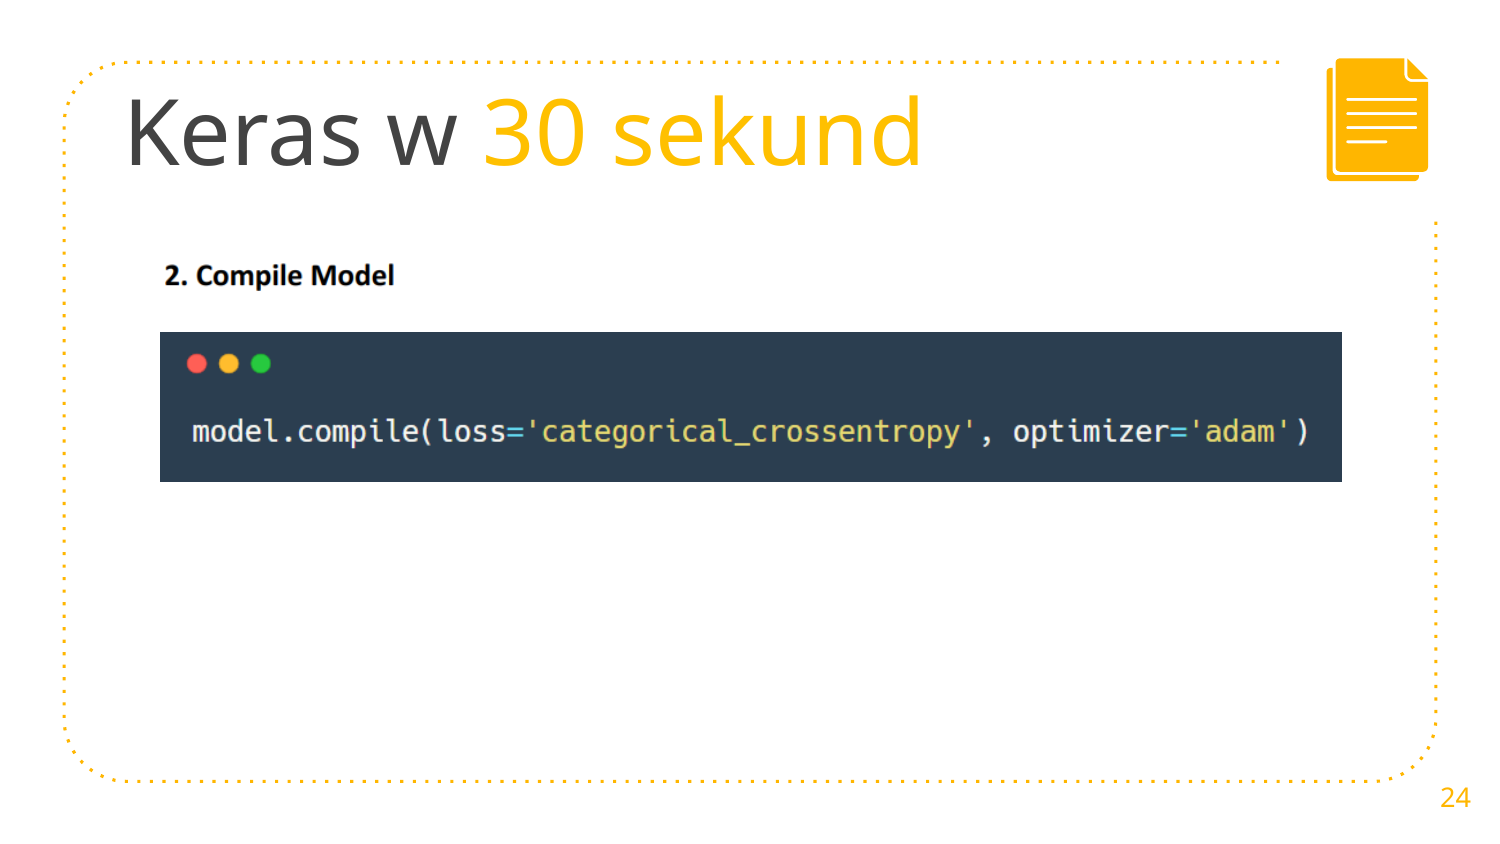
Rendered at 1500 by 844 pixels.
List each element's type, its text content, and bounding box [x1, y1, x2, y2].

title Keras w 30 sekund [108, 58, 1321, 200]
picture [149, 246, 1336, 315]
picture [160, 332, 1342, 482]
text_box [1326, 58, 1429, 182]
slide_number 24 [1411, 753, 1500, 844]
